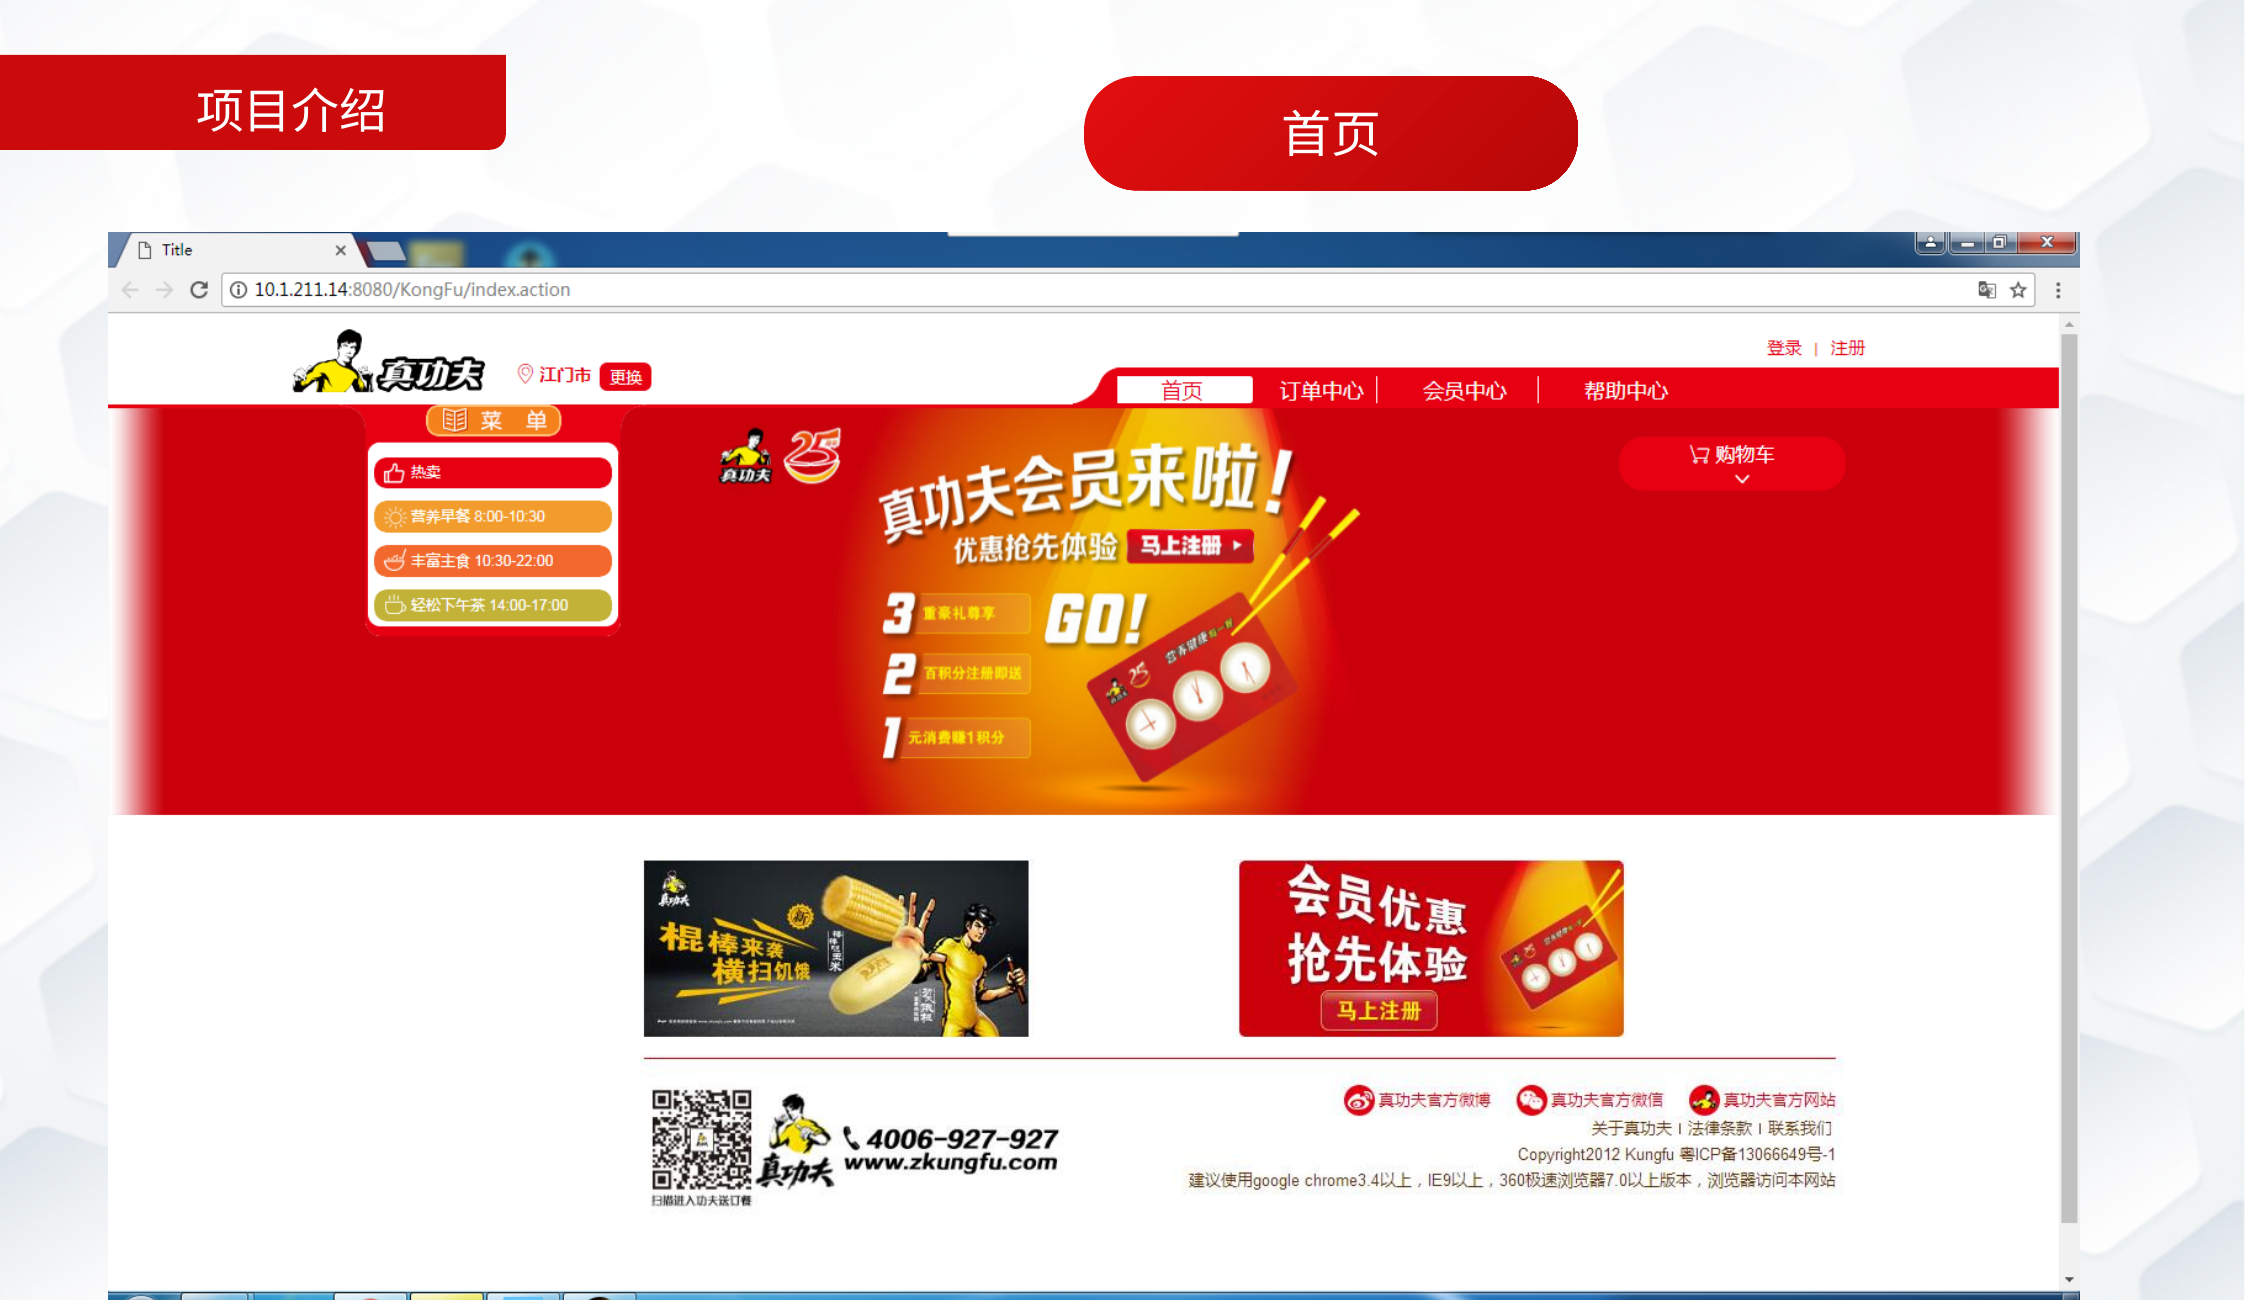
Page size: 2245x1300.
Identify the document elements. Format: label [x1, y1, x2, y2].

text_box [0, 54, 507, 150]
text_box [1083, 75, 1579, 191]
picture [0, 0, 2245, 1300]
